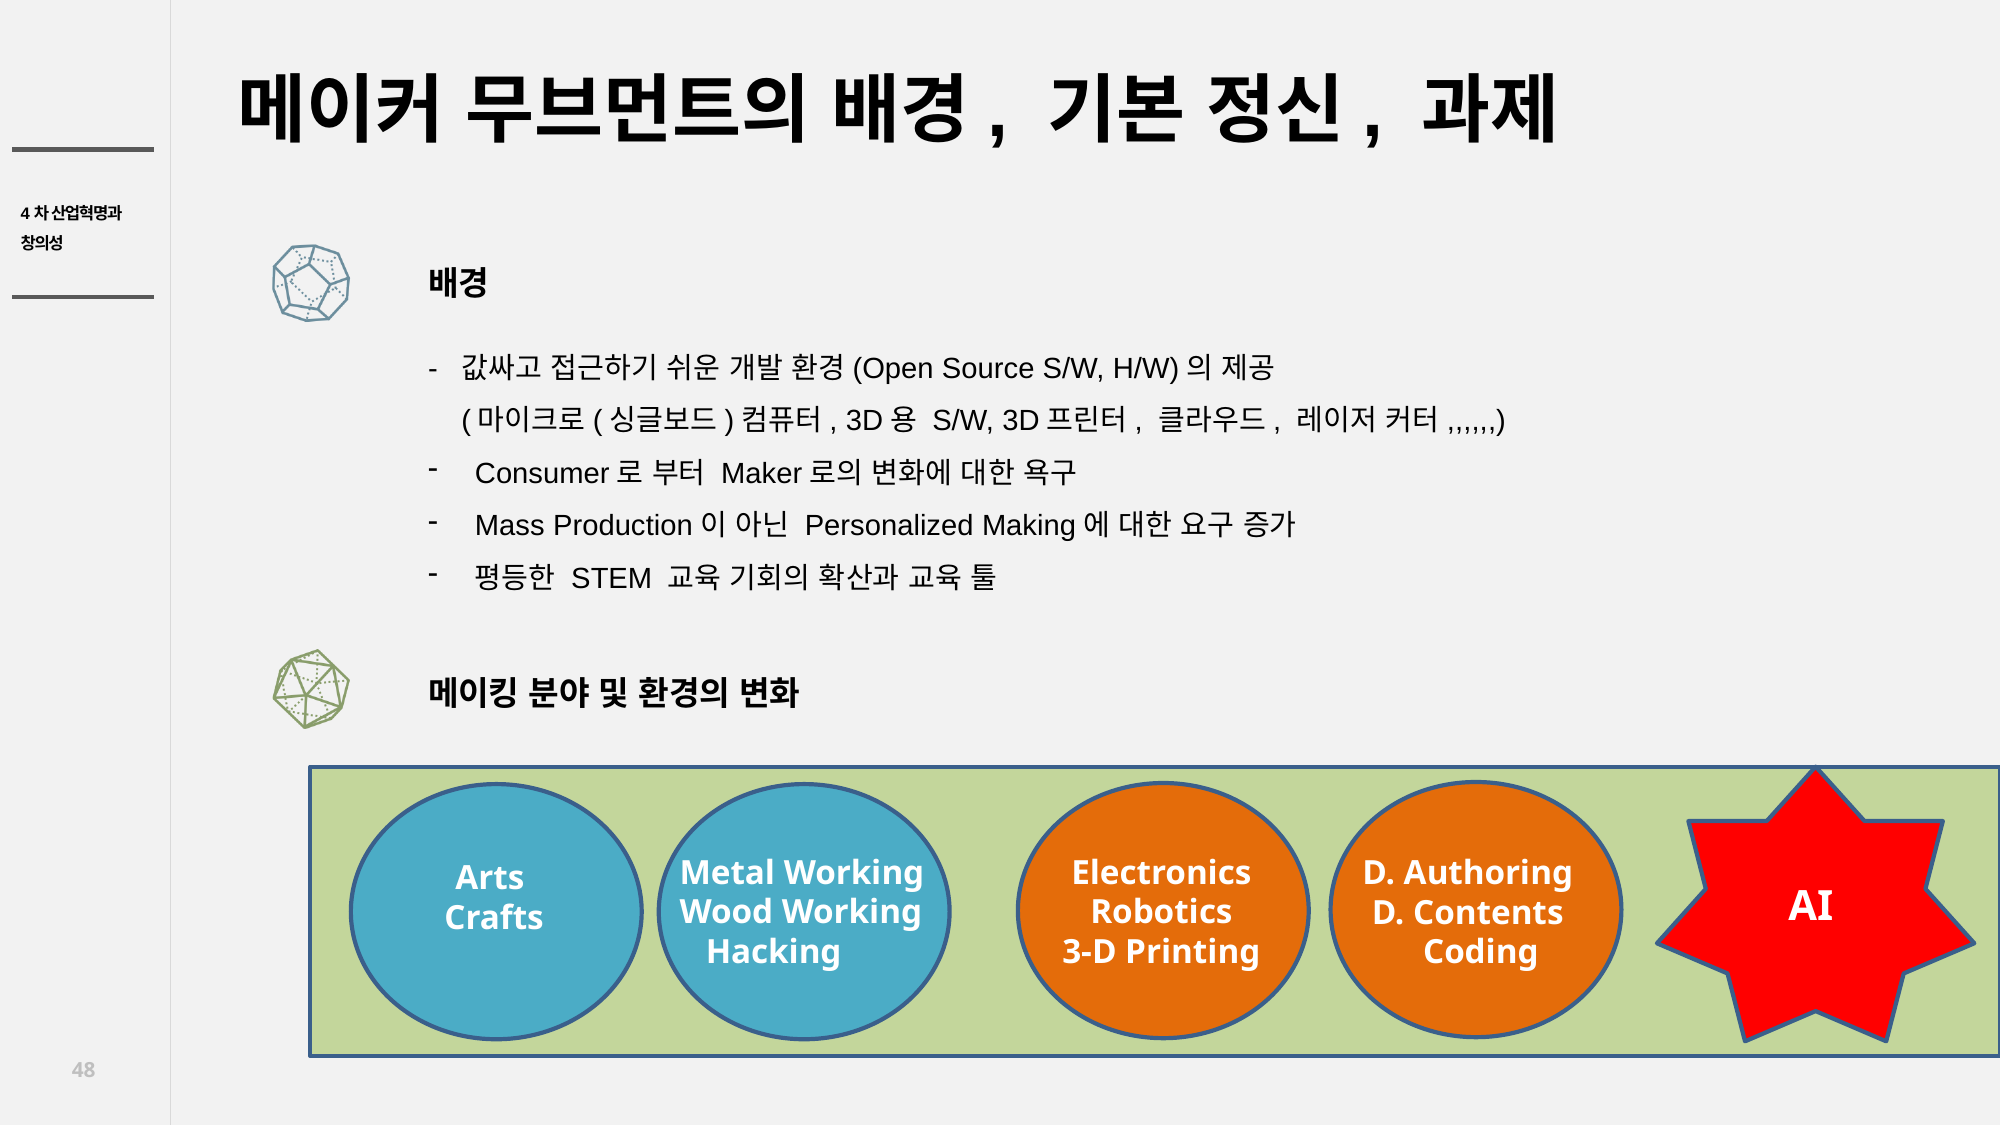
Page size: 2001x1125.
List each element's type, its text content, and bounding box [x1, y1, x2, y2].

text_box [348, 781, 644, 1042]
text_box Metal Working Wood Working Hacking [664, 843, 1006, 978]
picture [270, 649, 351, 730]
text_box [1654, 764, 1977, 1044]
text_box [308, 765, 2000, 1058]
text_box [677, 978, 931, 1042]
slide_number 48 [44, 1041, 123, 1102]
text_box [1328, 863, 1338, 956]
text_box [1015, 780, 1311, 1041]
picture [271, 242, 351, 323]
text_box Electronics Robotics 3-D Printing [1037, 843, 1286, 978]
text_box 메이커 무브먼트의 배경, 기본 정신, 과제 [222, 43, 2000, 169]
text_box [1415, 1028, 1537, 1040]
text_box - 값싸고 접근하기 쉬운 개발 환경(Open Source S/W, H/W)의 제공 (마이크로(싱글보드)컴퓨터, 3D용 S/W, 3D프린터, 클라우드, 레이저 커터,,,,,,) Consumer로 부터 Maker로의 변화에 대한 욕구 Mass Production이 아닌 Personalized Making에 대한 요구 증가 평등한 STEM 교육 기회의 확산과 교육 툴 [413, 324, 1793, 602]
text_box 메이킹 분야 및 환경의 변화 [413, 665, 1315, 720]
text_box [679, 781, 930, 843]
text_box [1349, 779, 1624, 984]
text_box D. Authoring D. Contents Coding [1338, 843, 1597, 1028]
text_box 배경 [413, 254, 904, 310]
text_box AI [1773, 871, 1868, 936]
text_box Arts Crafts [391, 848, 597, 944]
text_box [656, 871, 664, 952]
